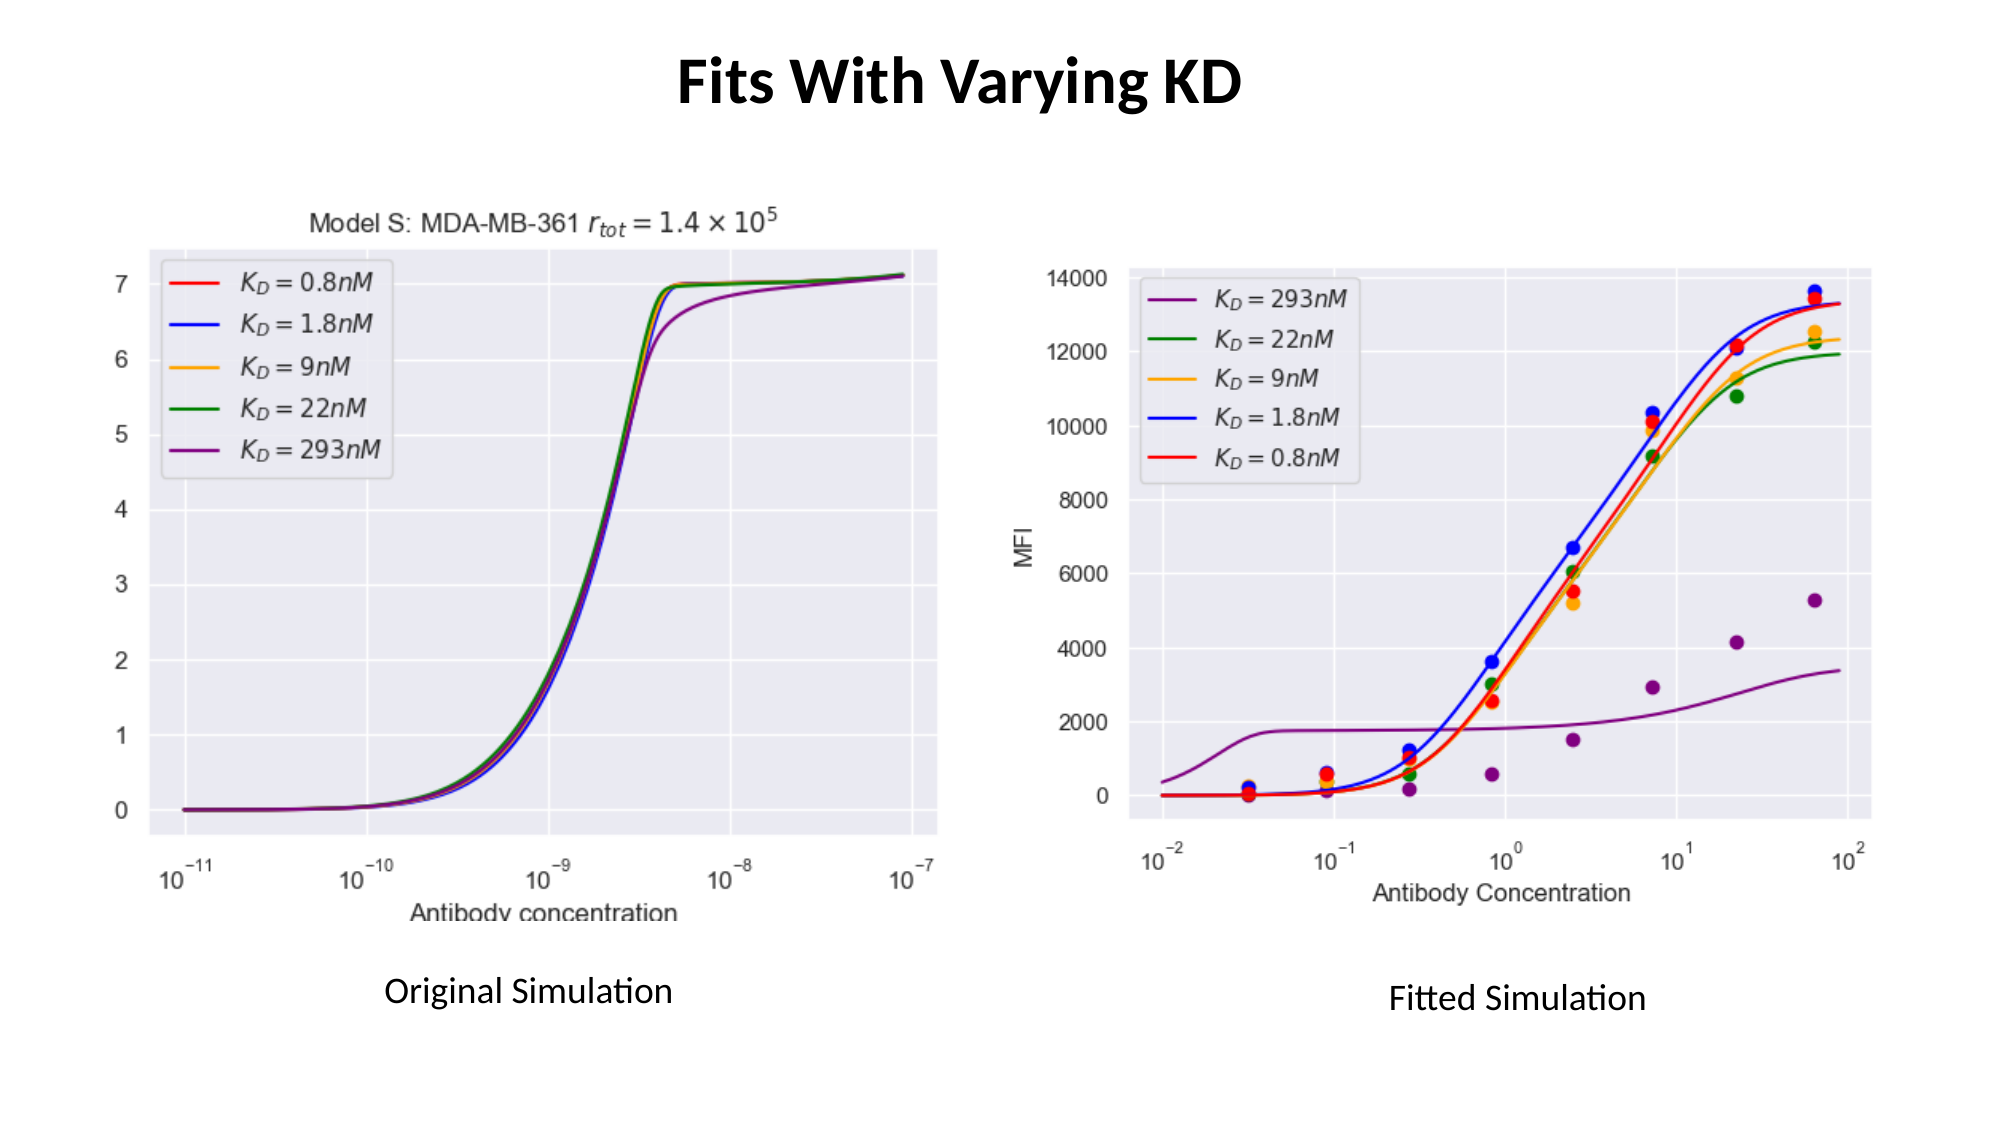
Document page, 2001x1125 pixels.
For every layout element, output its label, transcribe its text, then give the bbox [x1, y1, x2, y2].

text_box Fitted Simulation [1374, 965, 1663, 1026]
picture [106, 203, 952, 921]
text_box Fits With Varying KD [663, 29, 1258, 125]
picture [999, 252, 1888, 921]
text_box Original Simulation [369, 958, 689, 1019]
